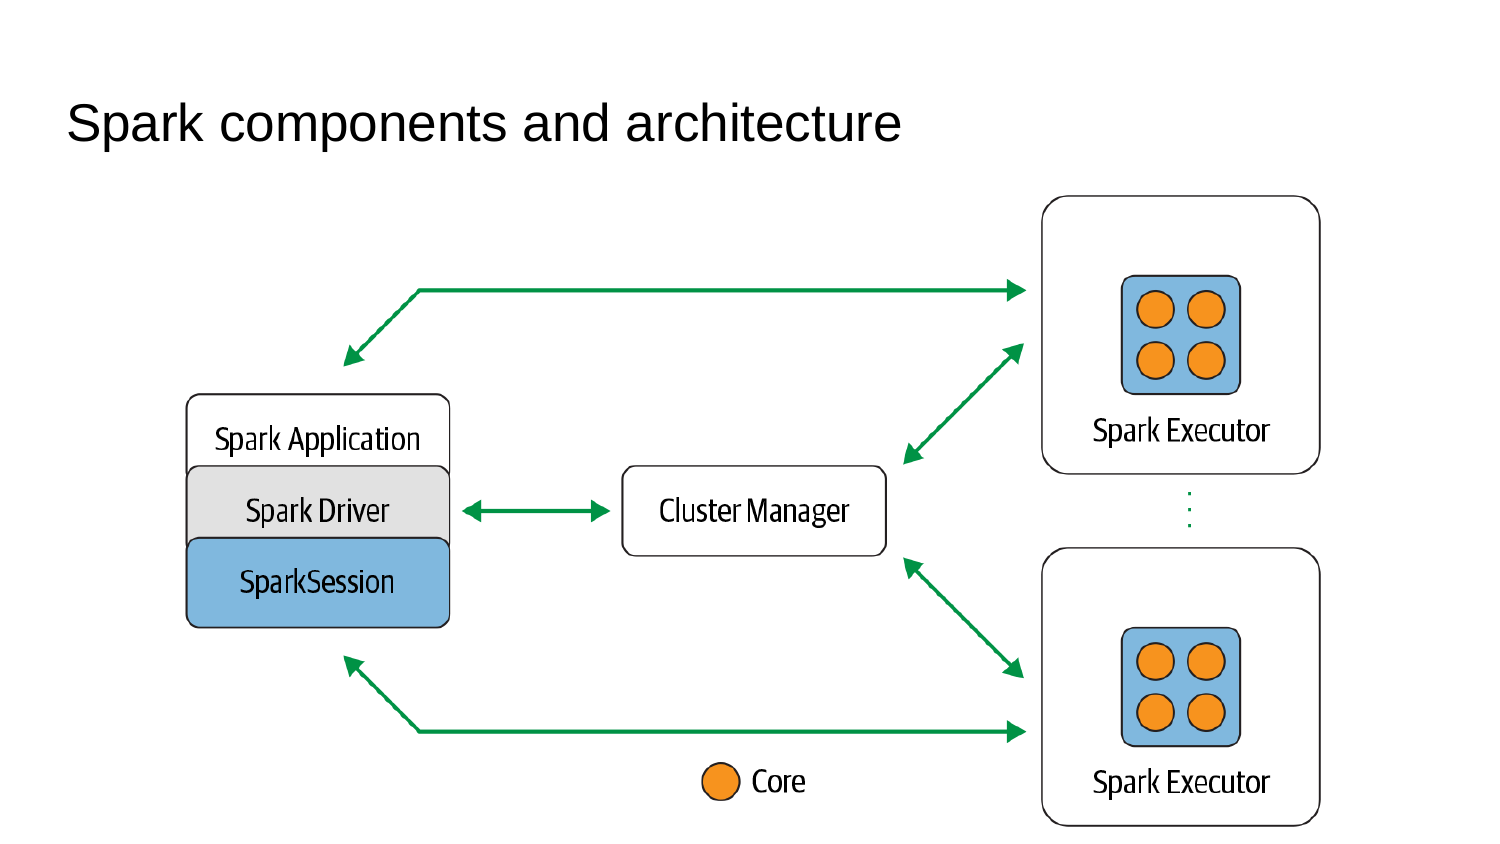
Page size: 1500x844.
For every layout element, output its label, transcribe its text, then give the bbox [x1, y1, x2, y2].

picture [173, 188, 1327, 833]
title Spark components and architecture [51, 72, 1449, 167]
